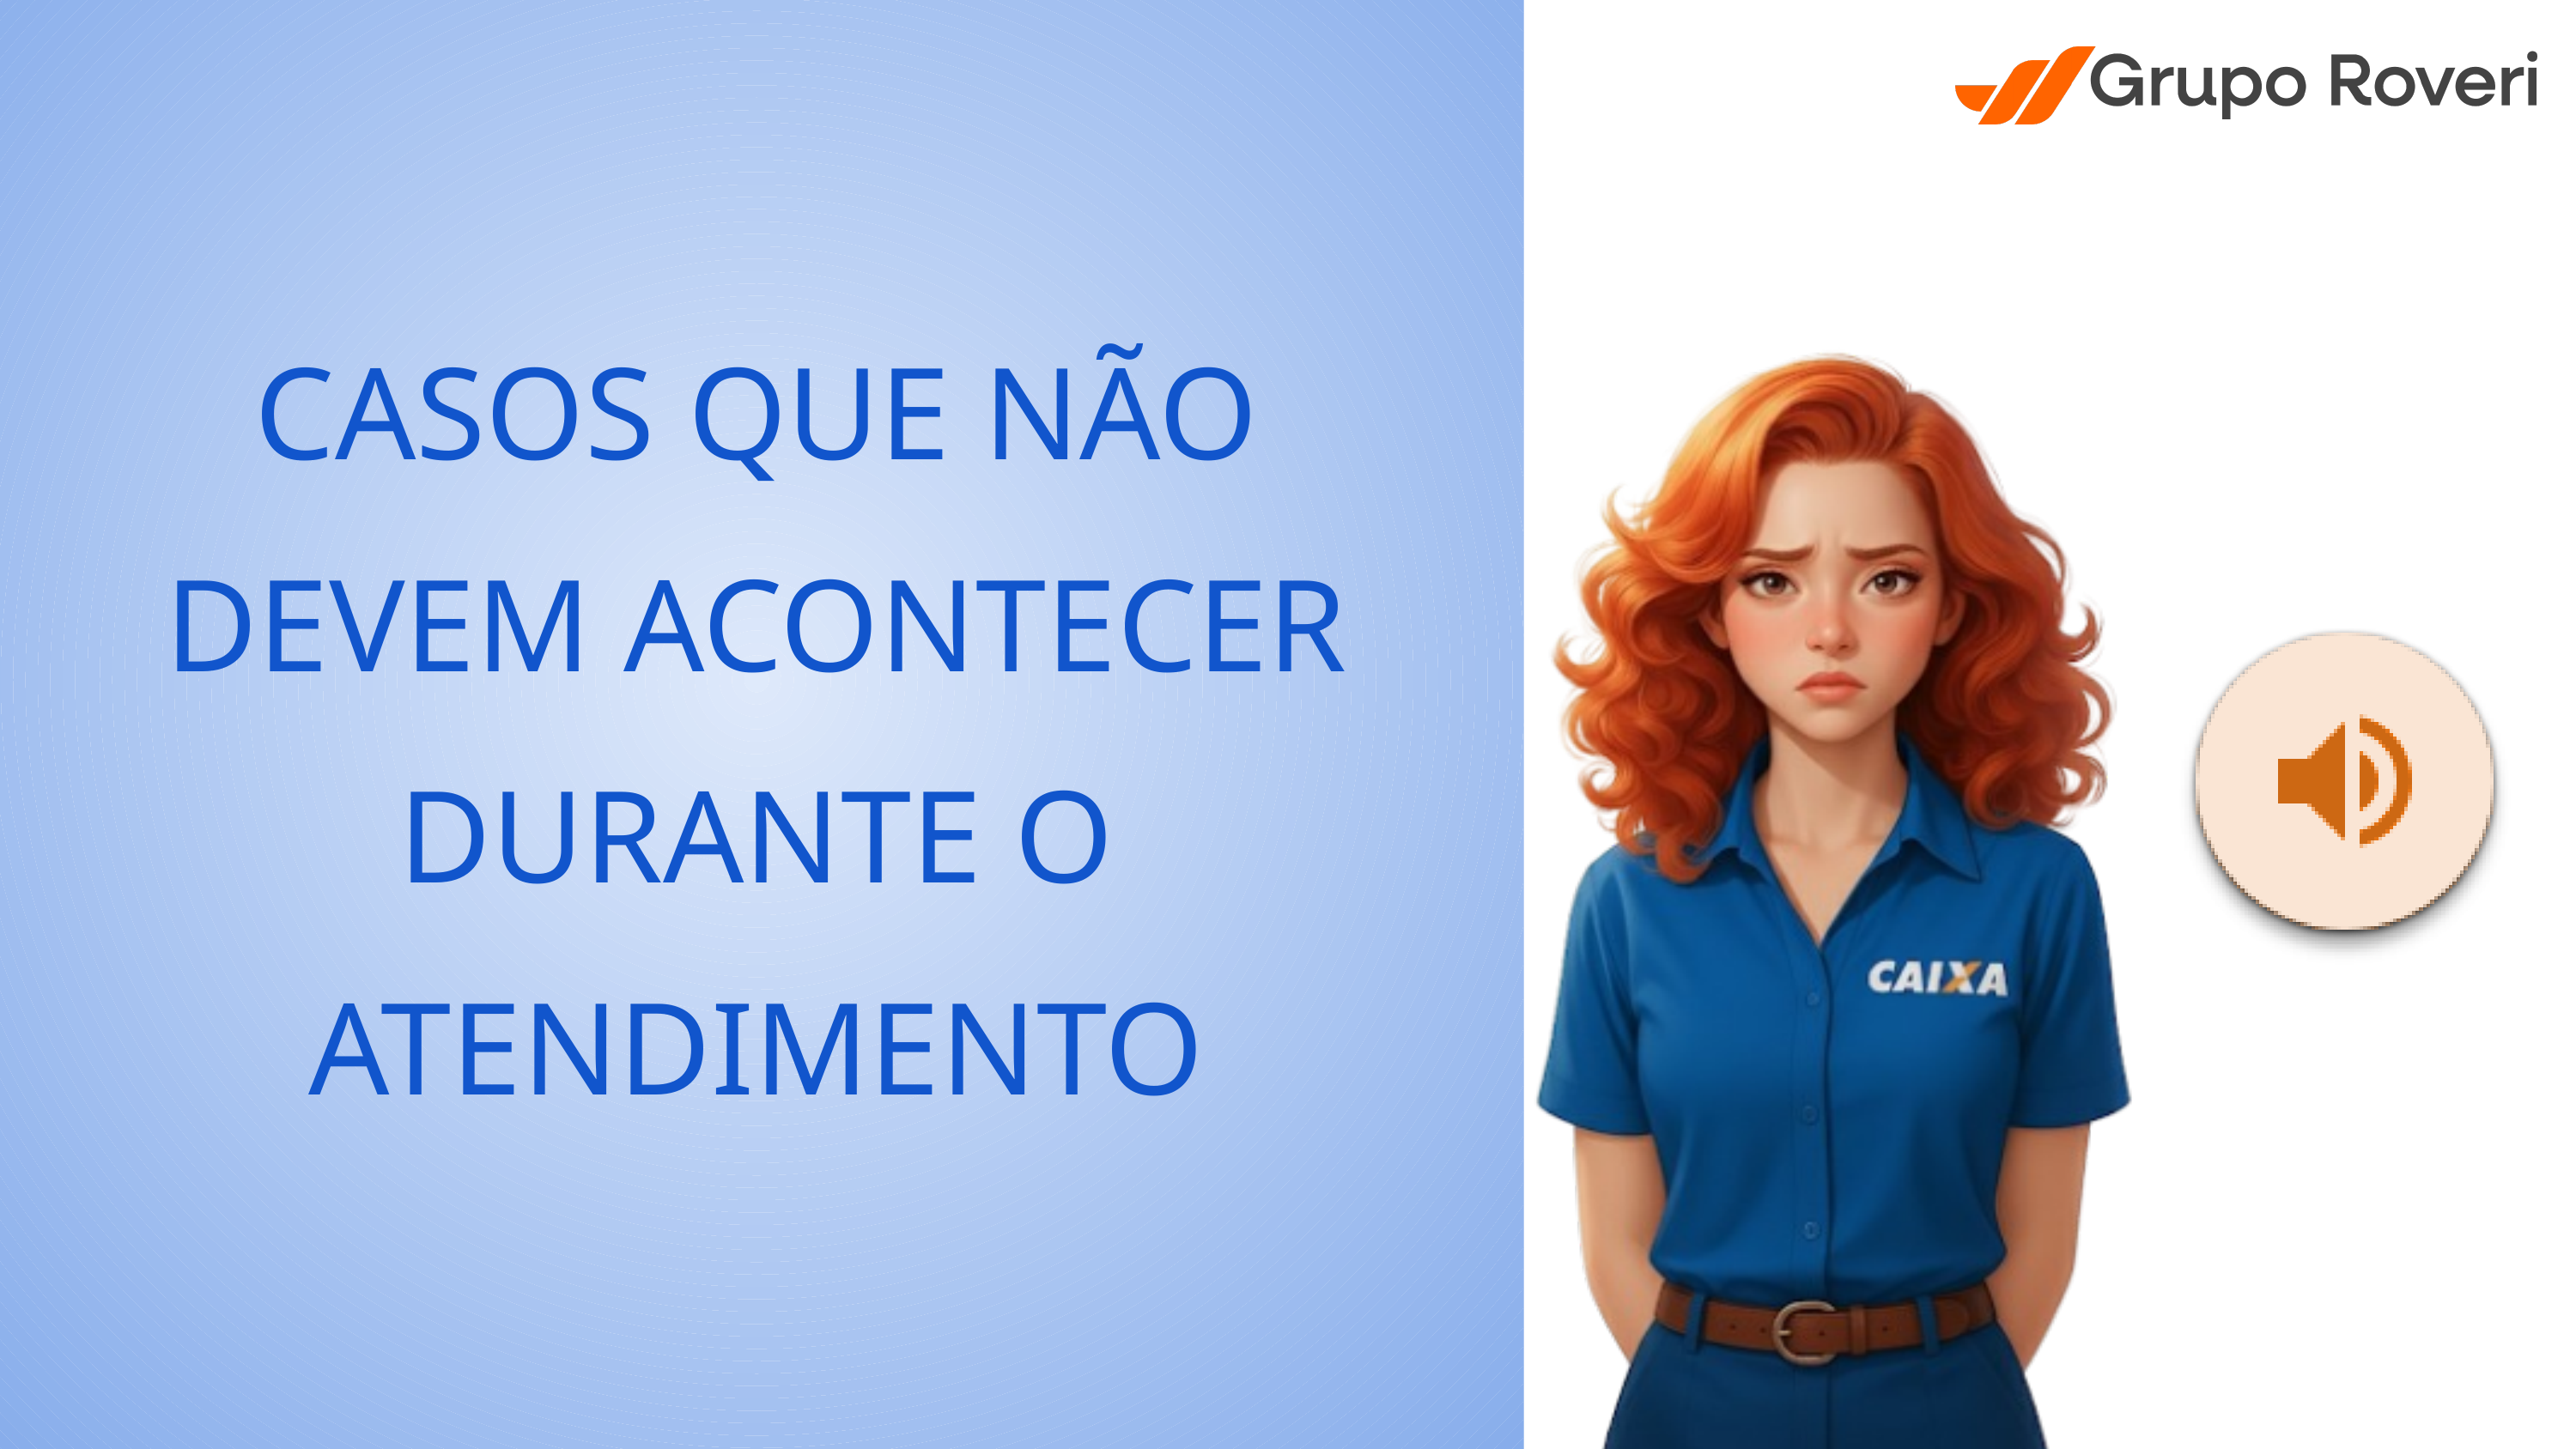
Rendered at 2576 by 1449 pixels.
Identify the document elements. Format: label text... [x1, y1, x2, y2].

picture [1431, 282, 2524, 1449]
text_box [0, 0, 1524, 1449]
picture [1955, 46, 2537, 124]
text_box CASOS QUE NÃO DEVEM ACONTECER DURANTE O ATENDIMENTO [64, 260, 1449, 1134]
